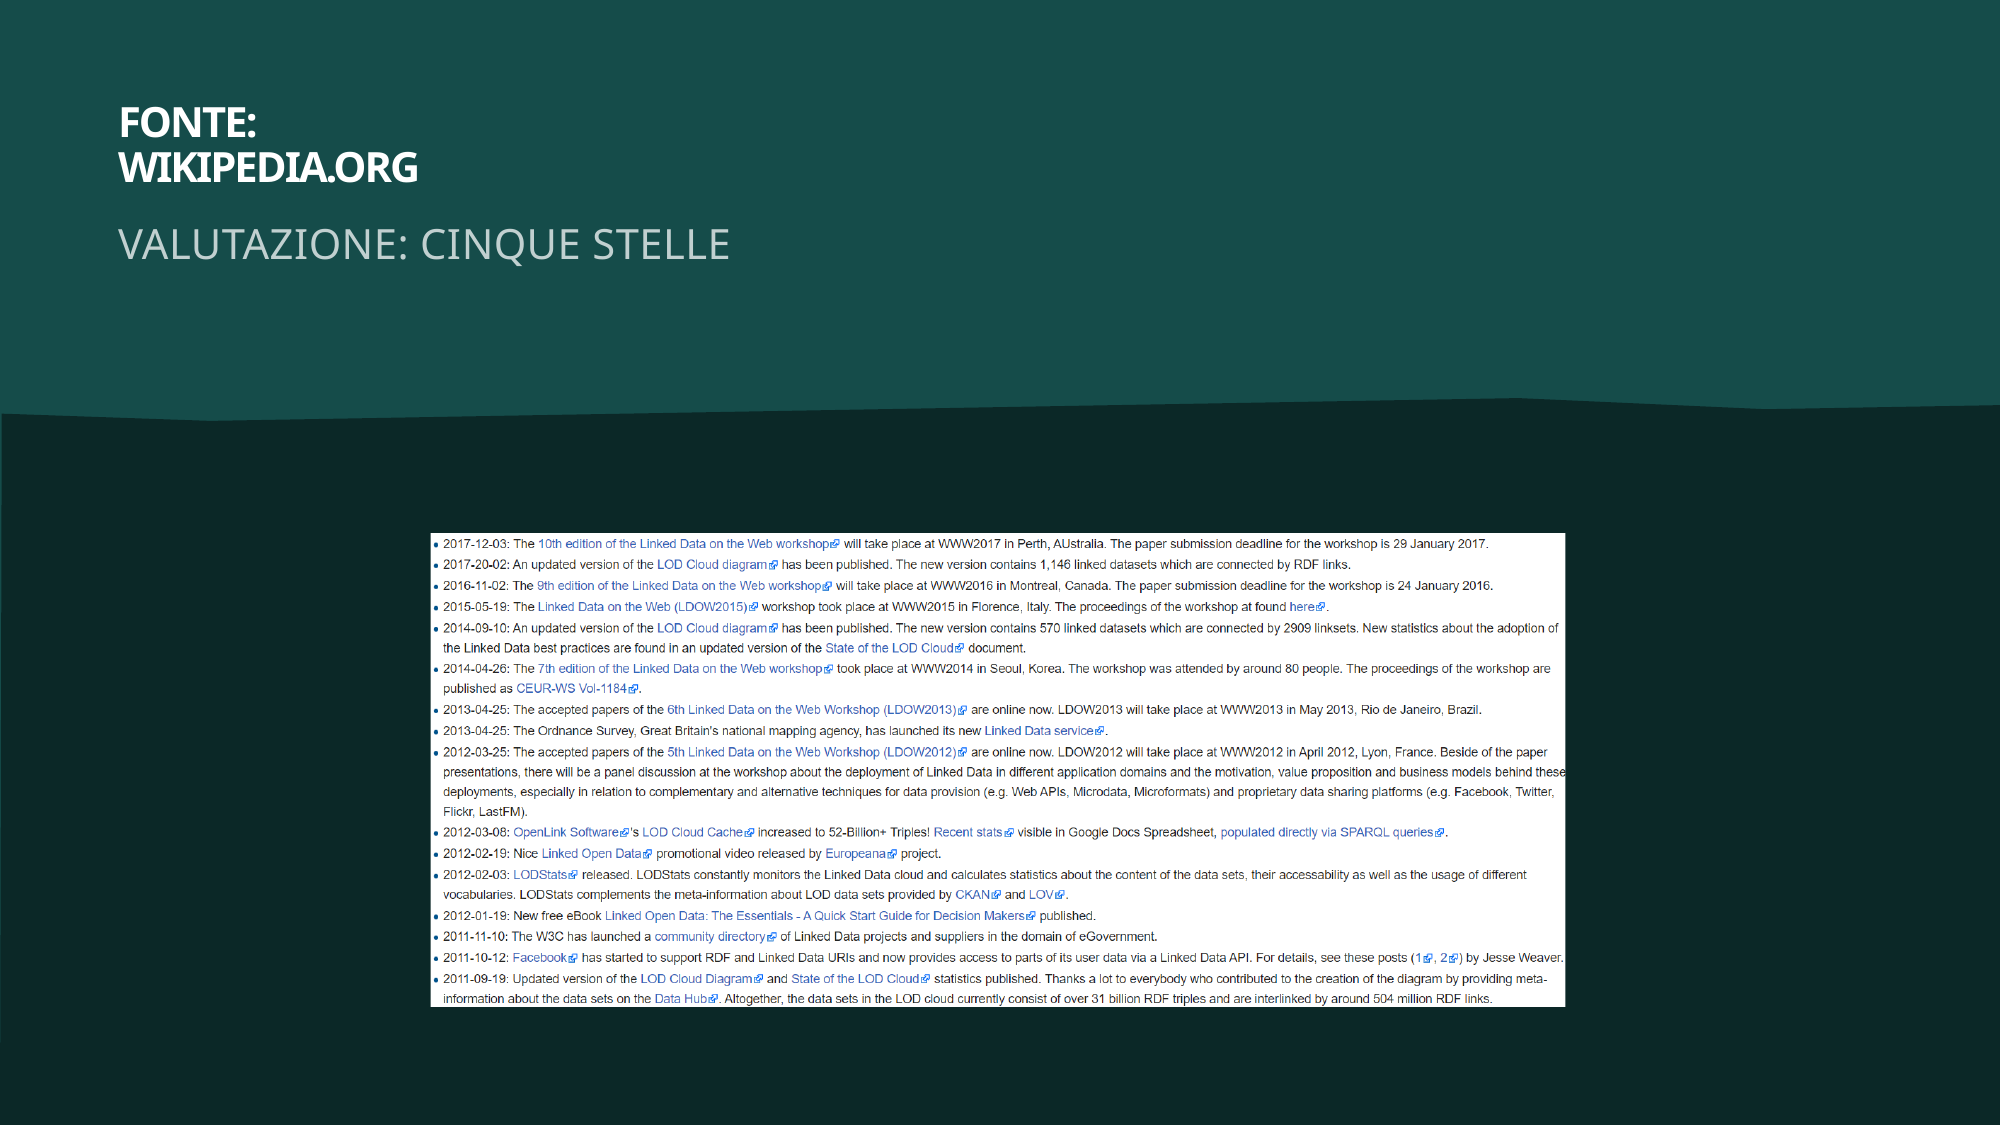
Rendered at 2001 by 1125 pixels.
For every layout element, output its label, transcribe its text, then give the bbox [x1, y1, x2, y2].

title FONTE: WIKIPEDIA.ORG [118, 101, 1567, 197]
picture [430, 533, 1566, 1007]
text_box [0, 0, 2000, 419]
list VALUTAZIONE: CINQUE STELLE [118, 207, 1567, 324]
text_box [0, 397, 2000, 1125]
